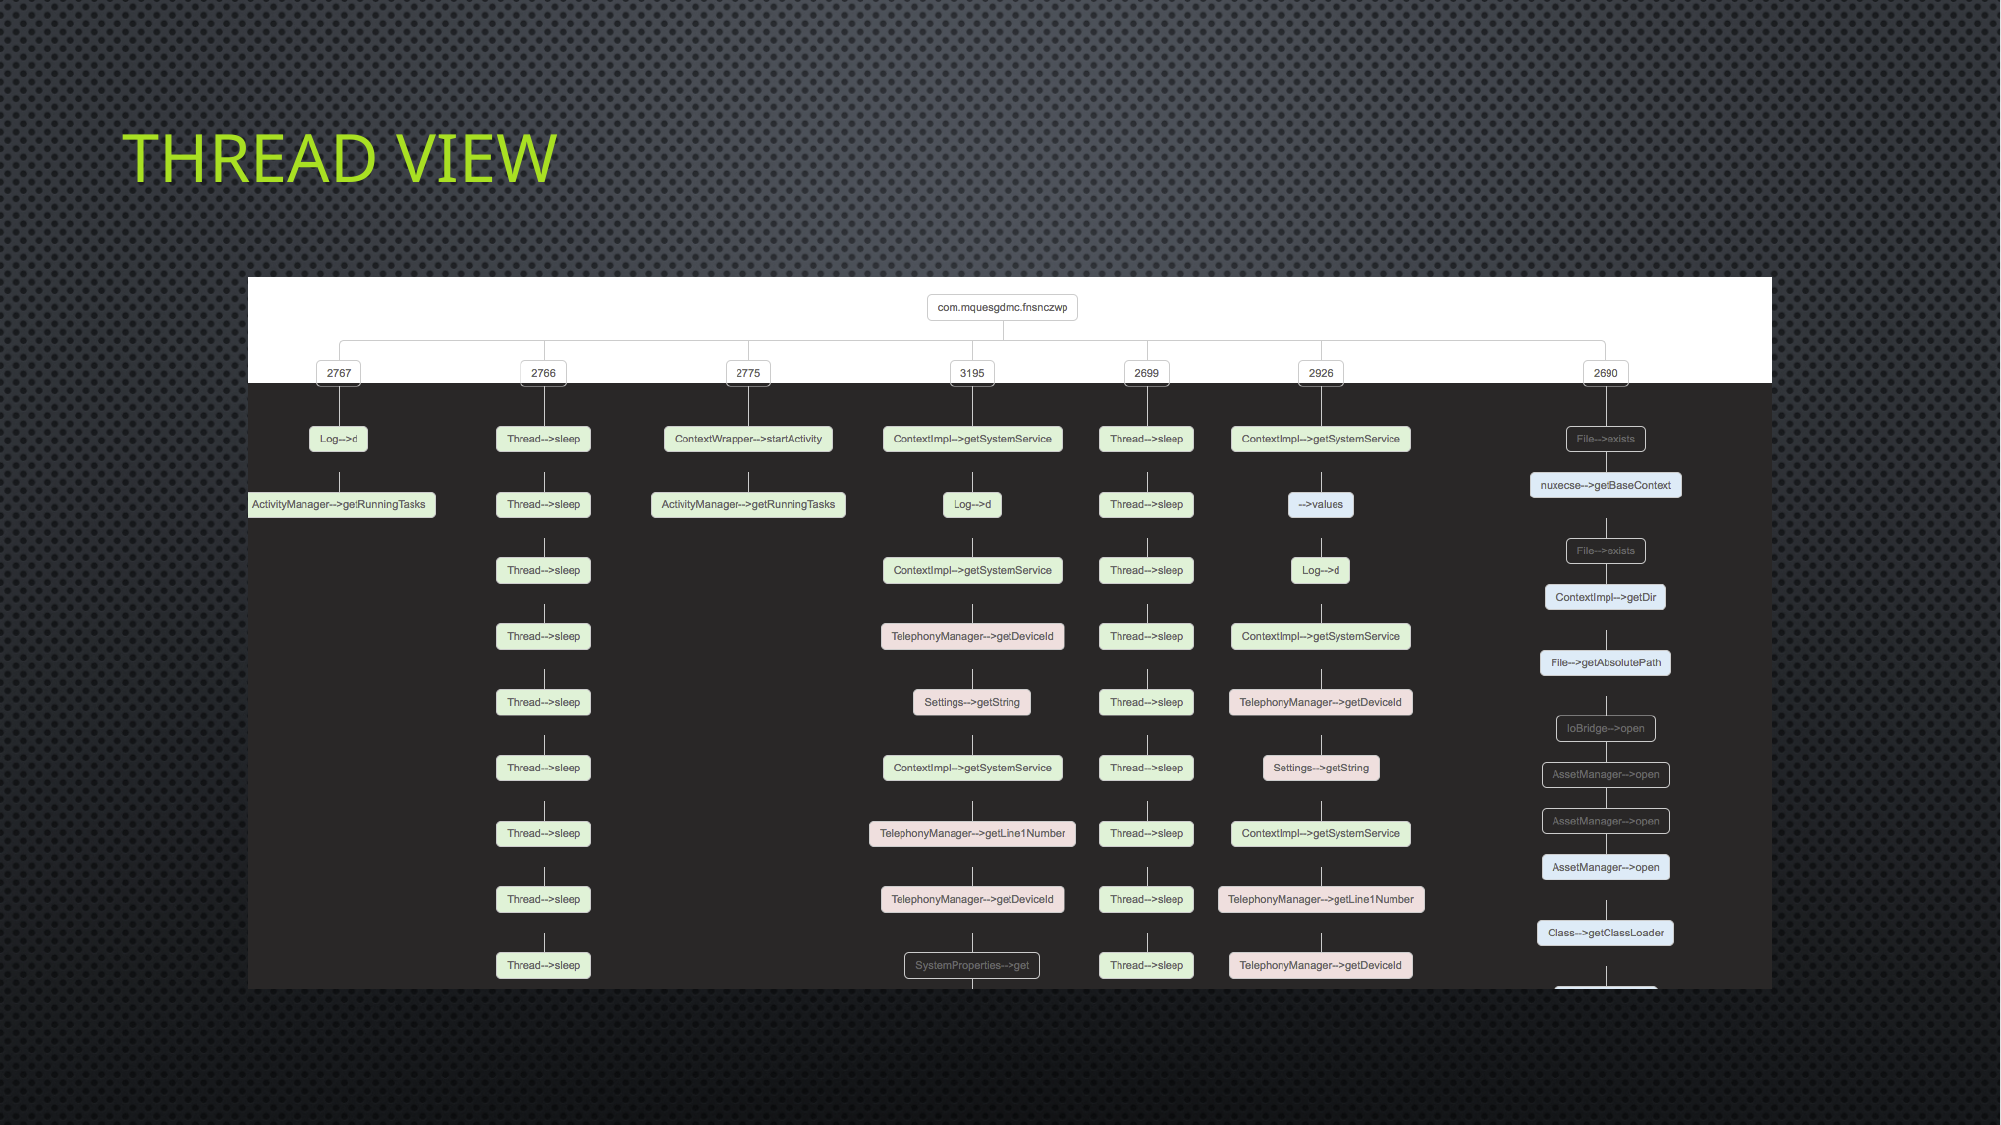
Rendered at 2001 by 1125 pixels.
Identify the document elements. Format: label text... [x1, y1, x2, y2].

picture [247, 276, 1772, 989]
title Thread view [107, 0, 1733, 313]
